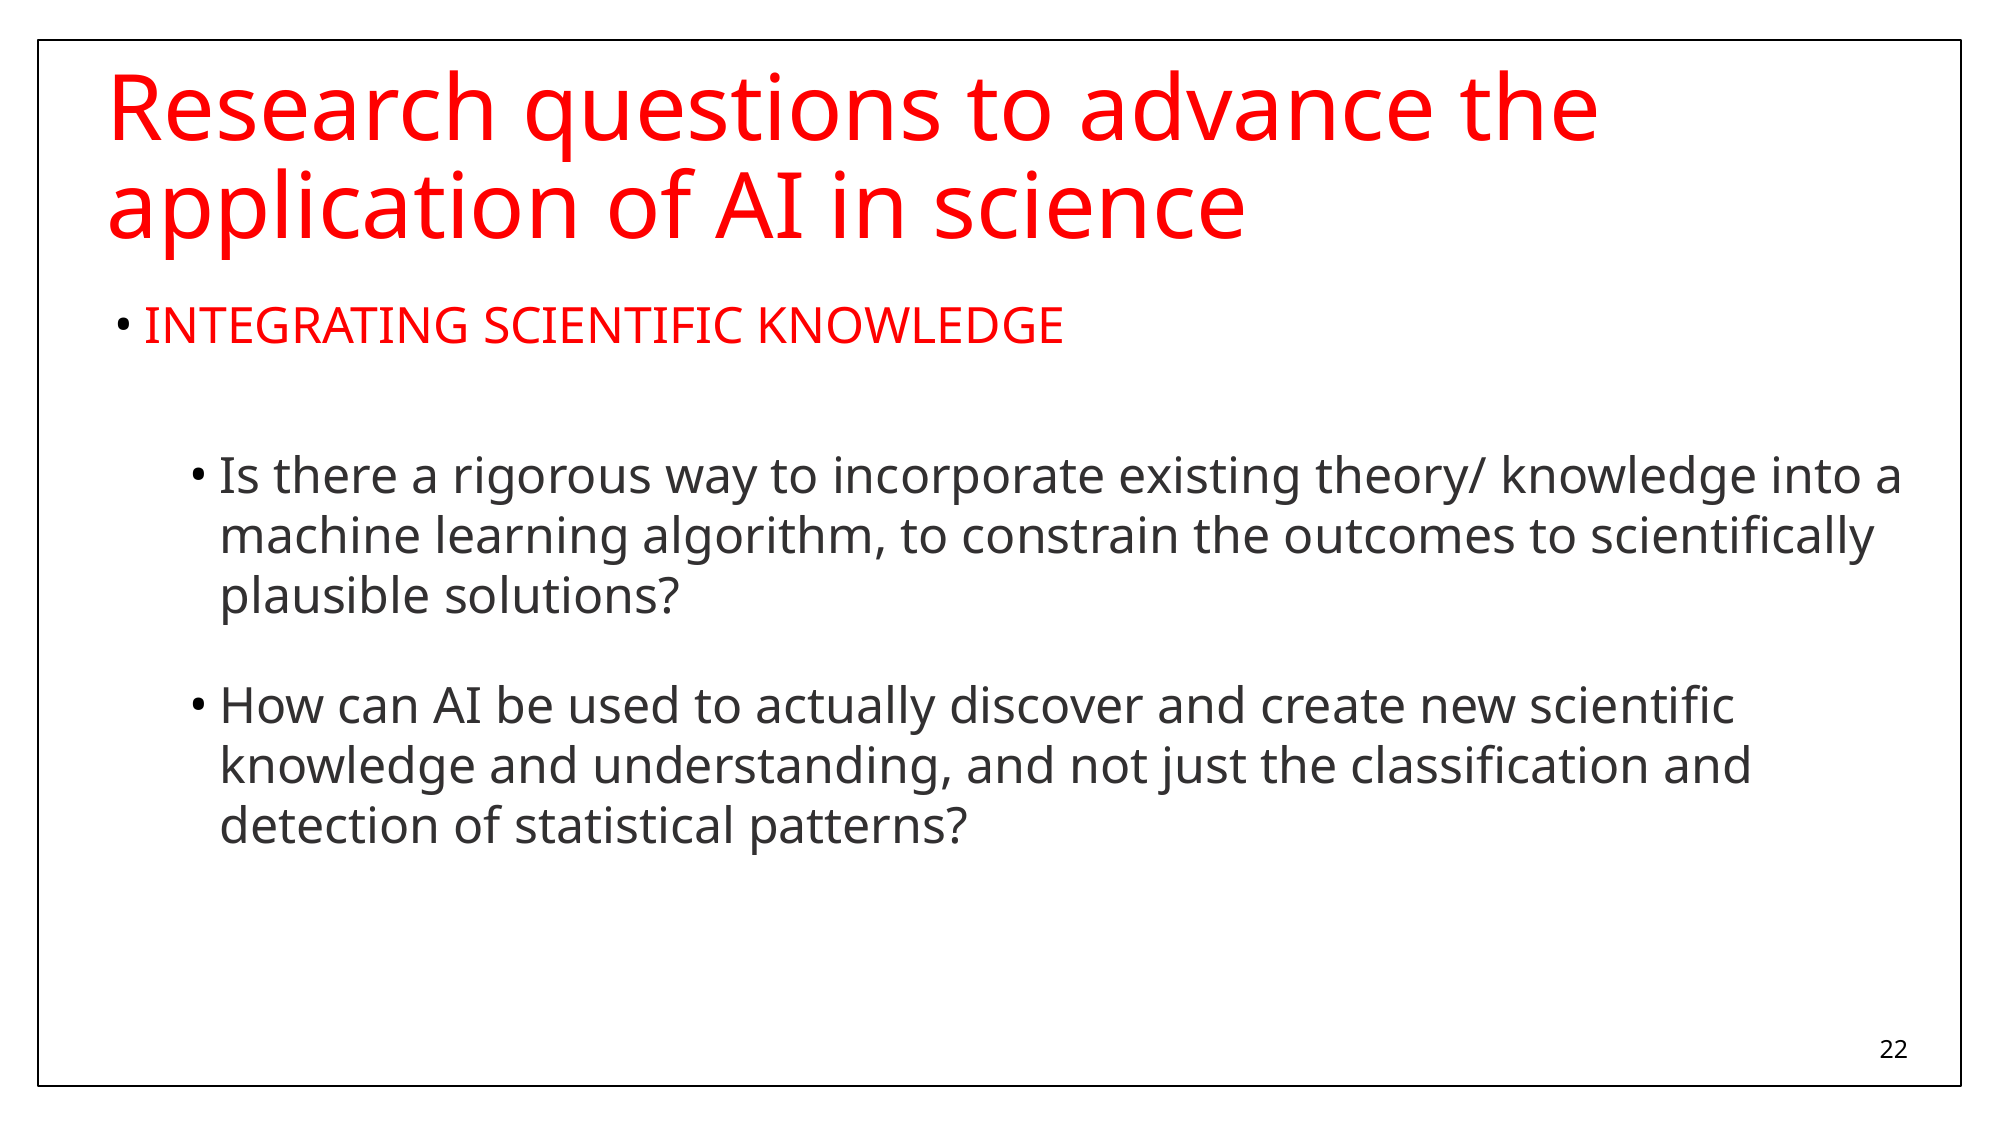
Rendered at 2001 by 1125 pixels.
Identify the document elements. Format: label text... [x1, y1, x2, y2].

title Research questions to advance the application of AI in science [91, 48, 1924, 271]
slide_number 22 [1643, 1020, 1924, 1081]
list INTEGRATING SCIENTIFIC KNOWLEDGE Is there a rigorous way to incorporate existing theory/ knowledge into a machine learning algorithm, to constrain the outcomes to scientifically plausible solutions? How can AI be used to actually discover and create new scientific knowledge and understanding, and not just the classification and detection of statistical patterns? [91, 286, 1924, 997]
